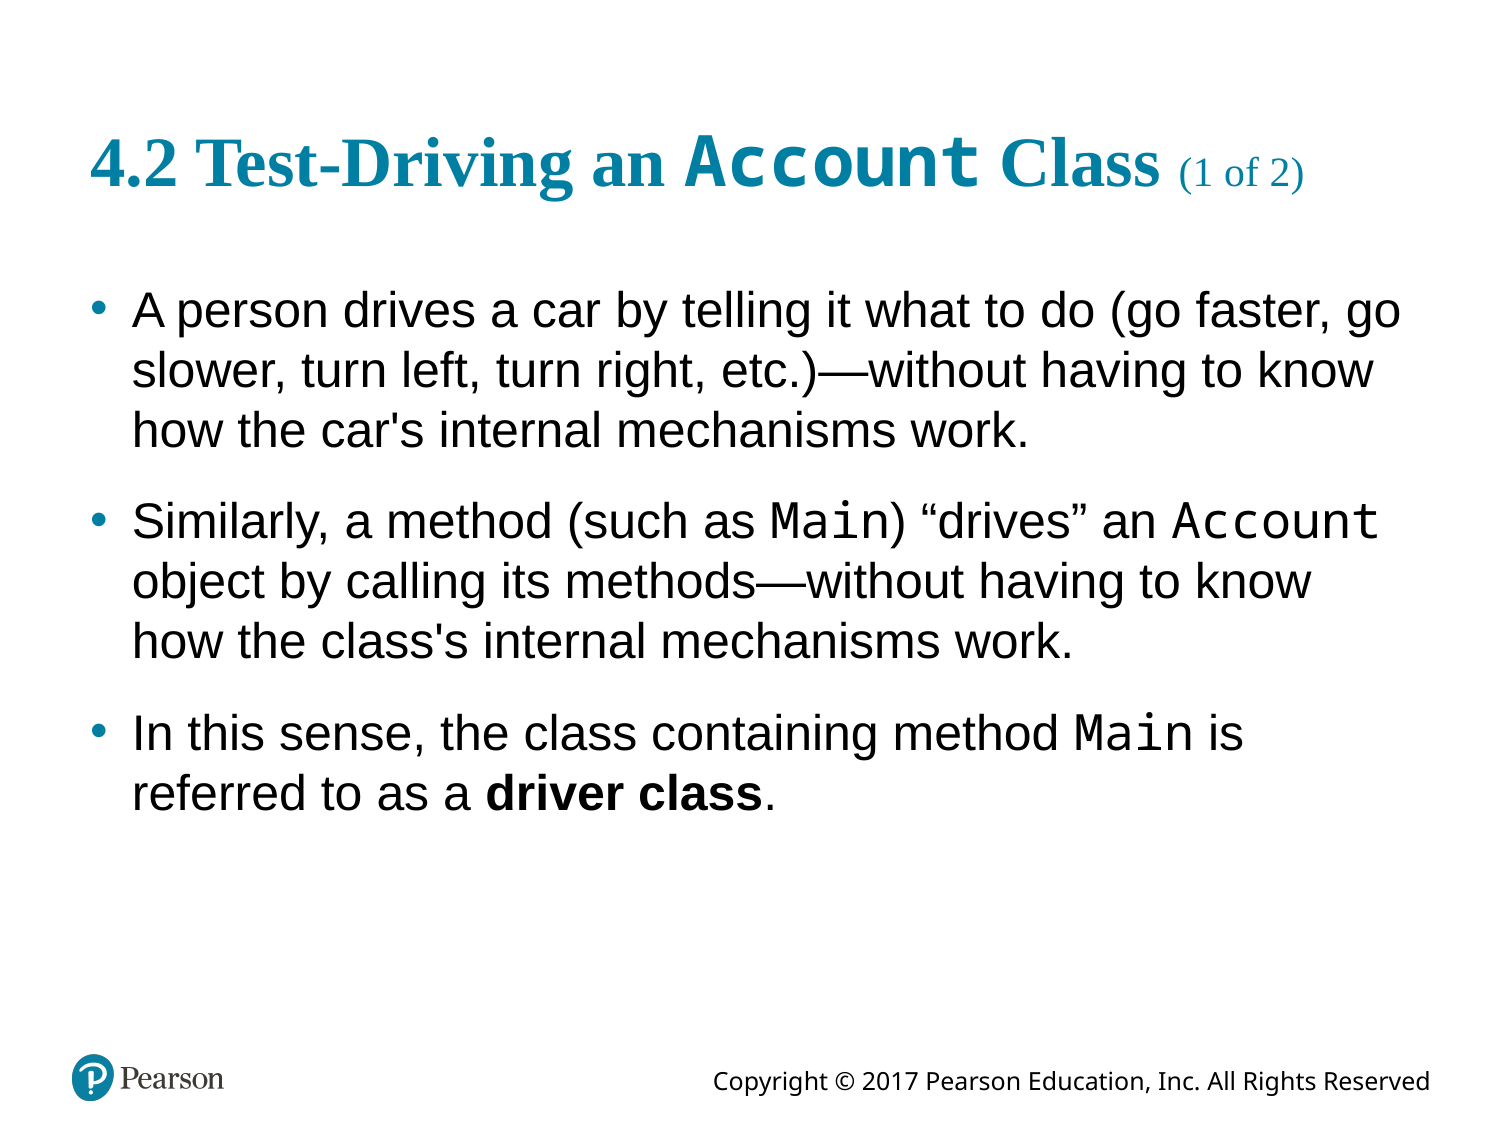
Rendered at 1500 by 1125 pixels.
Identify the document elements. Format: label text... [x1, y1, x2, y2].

picture [80, 1063, 106, 1088]
list A person drives a car by telling it what to do (go faster, go slower, turn left, turn right, etc.)—without having to know how the car's internal mechanisms work. Similarly, a method (such as Main) “drives” an Account object by calling its methods—without having to know how the class's internal mechanisms work. In this sense, the class containing method Main is referred to as a driver class. [75, 262, 1425, 1005]
picture [72, 1087, 83, 1101]
picture [72, 1054, 88, 1070]
picture [98, 1054, 224, 1101]
title 4.2 Test-Driving an Account Class (1 of 2) [75, 35, 1425, 216]
